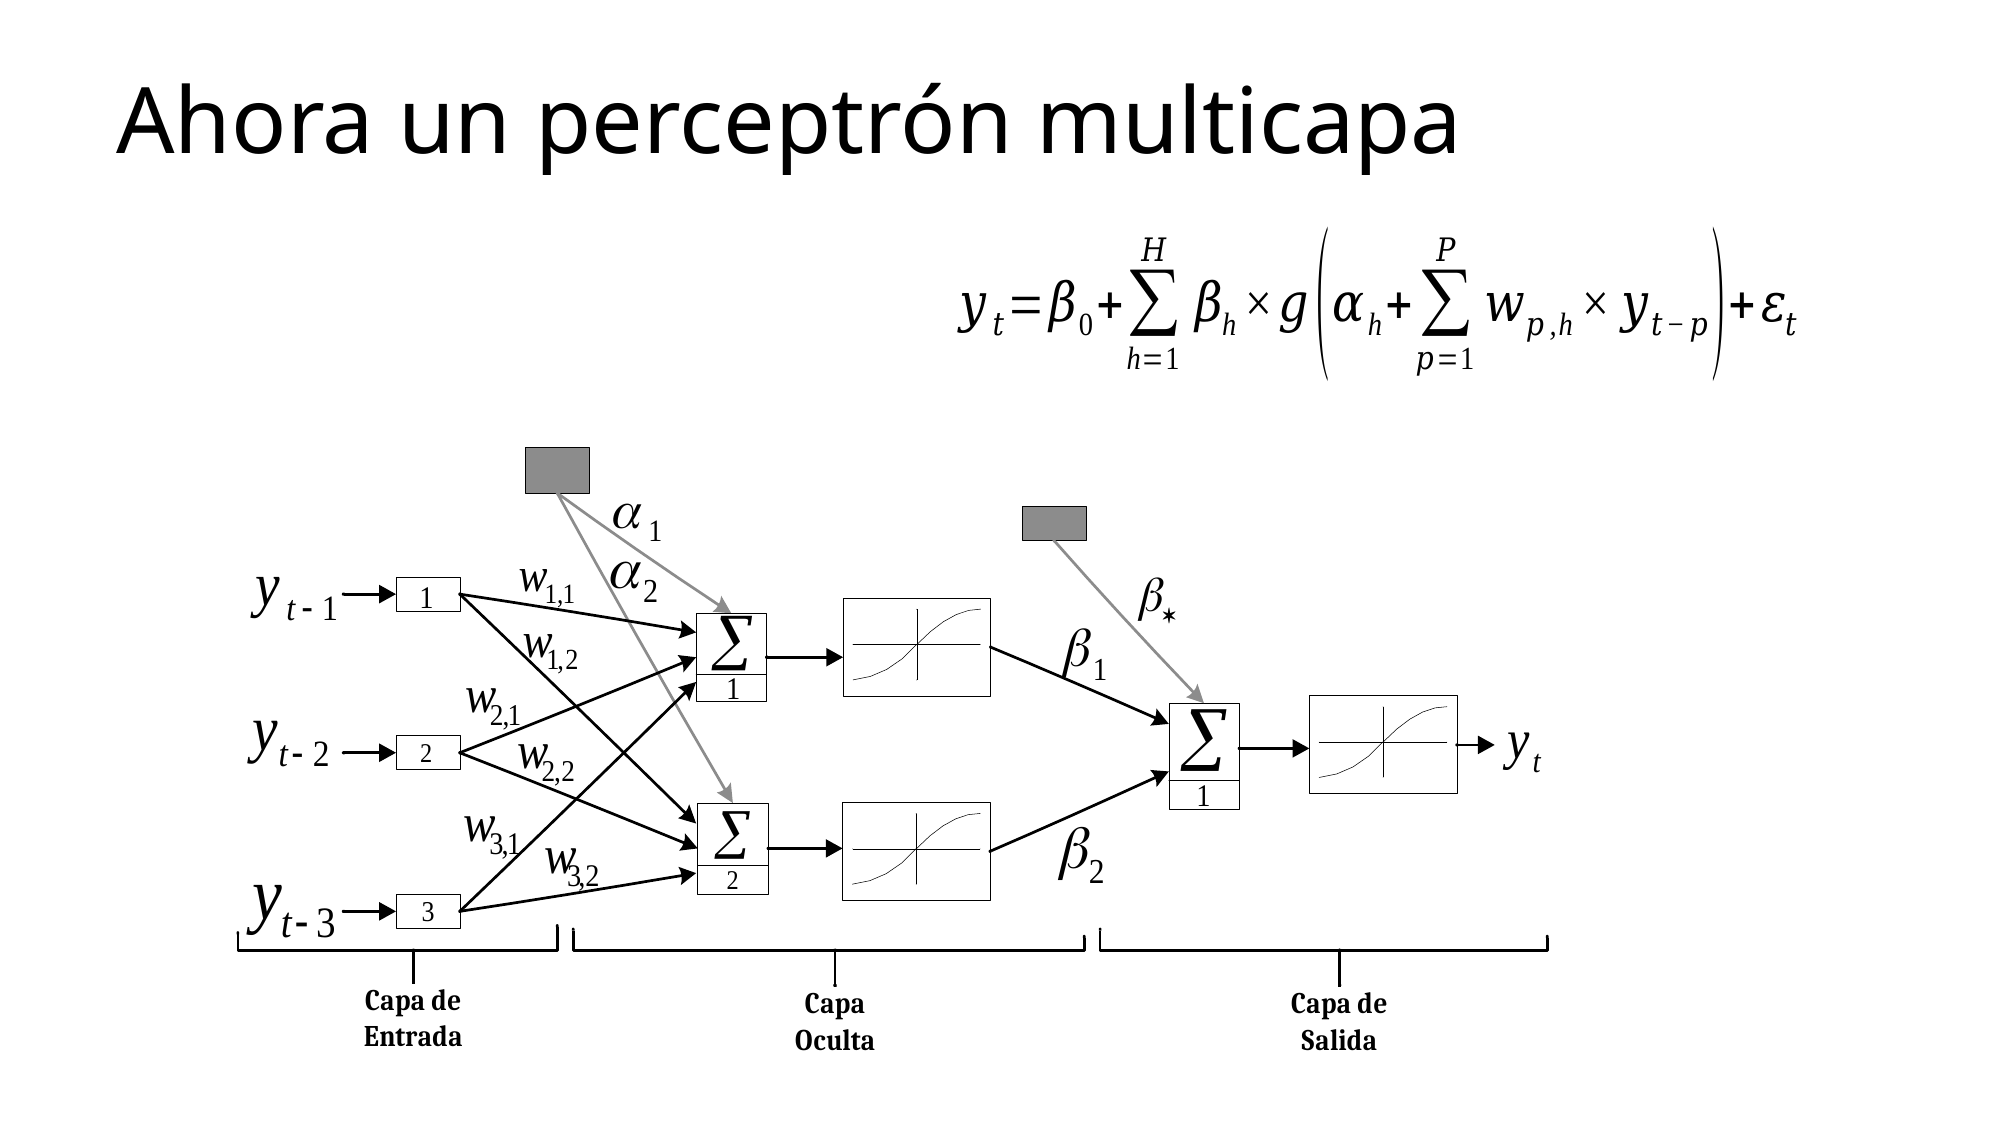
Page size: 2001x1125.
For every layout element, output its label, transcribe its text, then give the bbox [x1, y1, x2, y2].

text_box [341, 547, 701, 798]
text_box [1337, 357, 1686, 639]
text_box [232, 444, 1557, 1107]
title Ahora un perceptrón multicapa [101, 18, 1743, 229]
